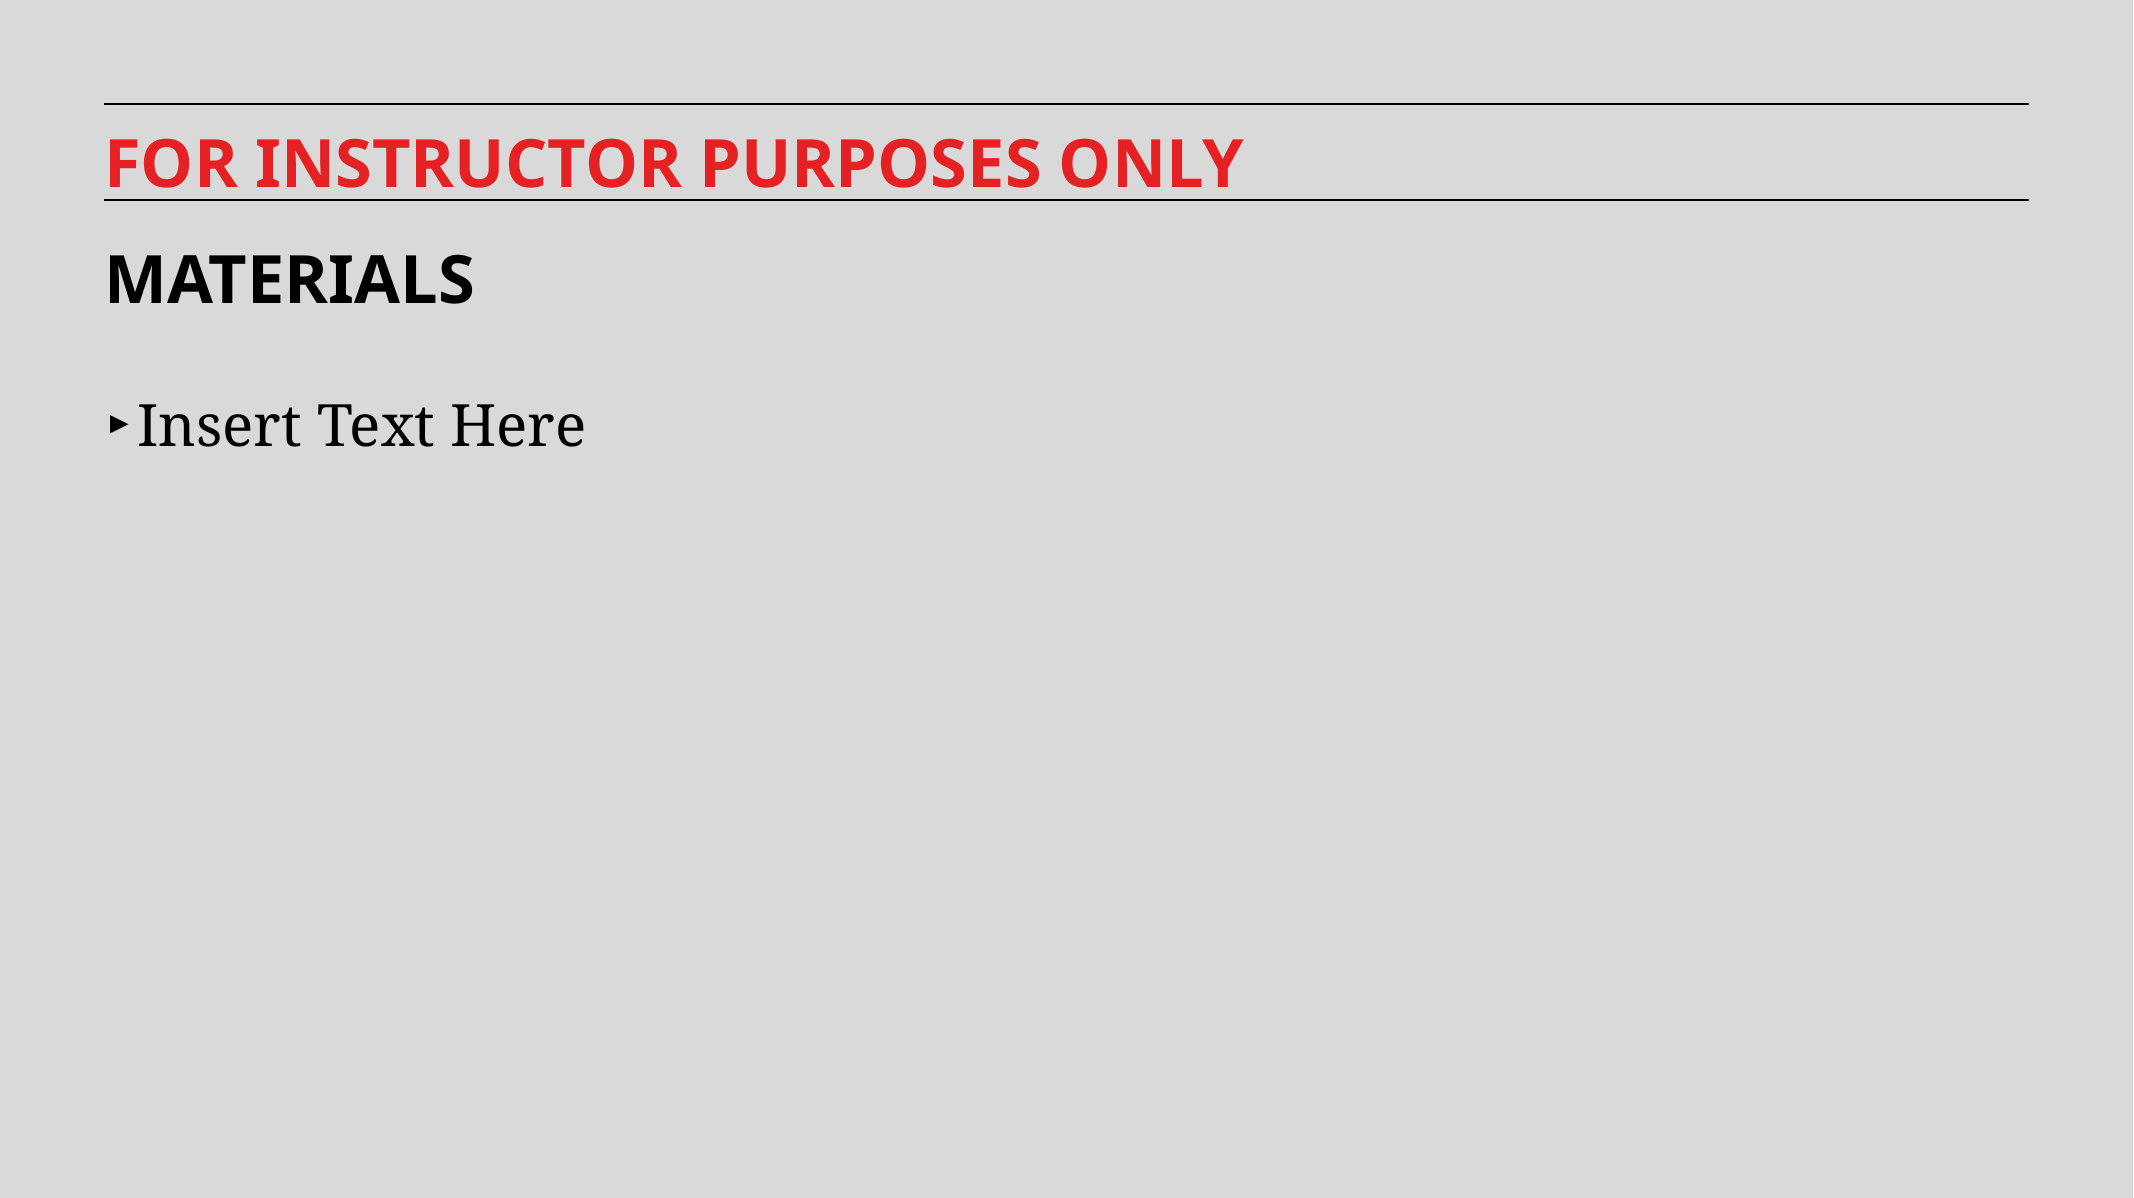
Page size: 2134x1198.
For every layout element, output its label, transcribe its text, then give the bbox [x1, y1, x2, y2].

list Insert Text Here [104, 318, 2030, 944]
text_box FOR INSTRUCTOR PURPOSES ONLY [104, 120, 2030, 192]
text_box MATERIALS [104, 236, 1371, 308]
